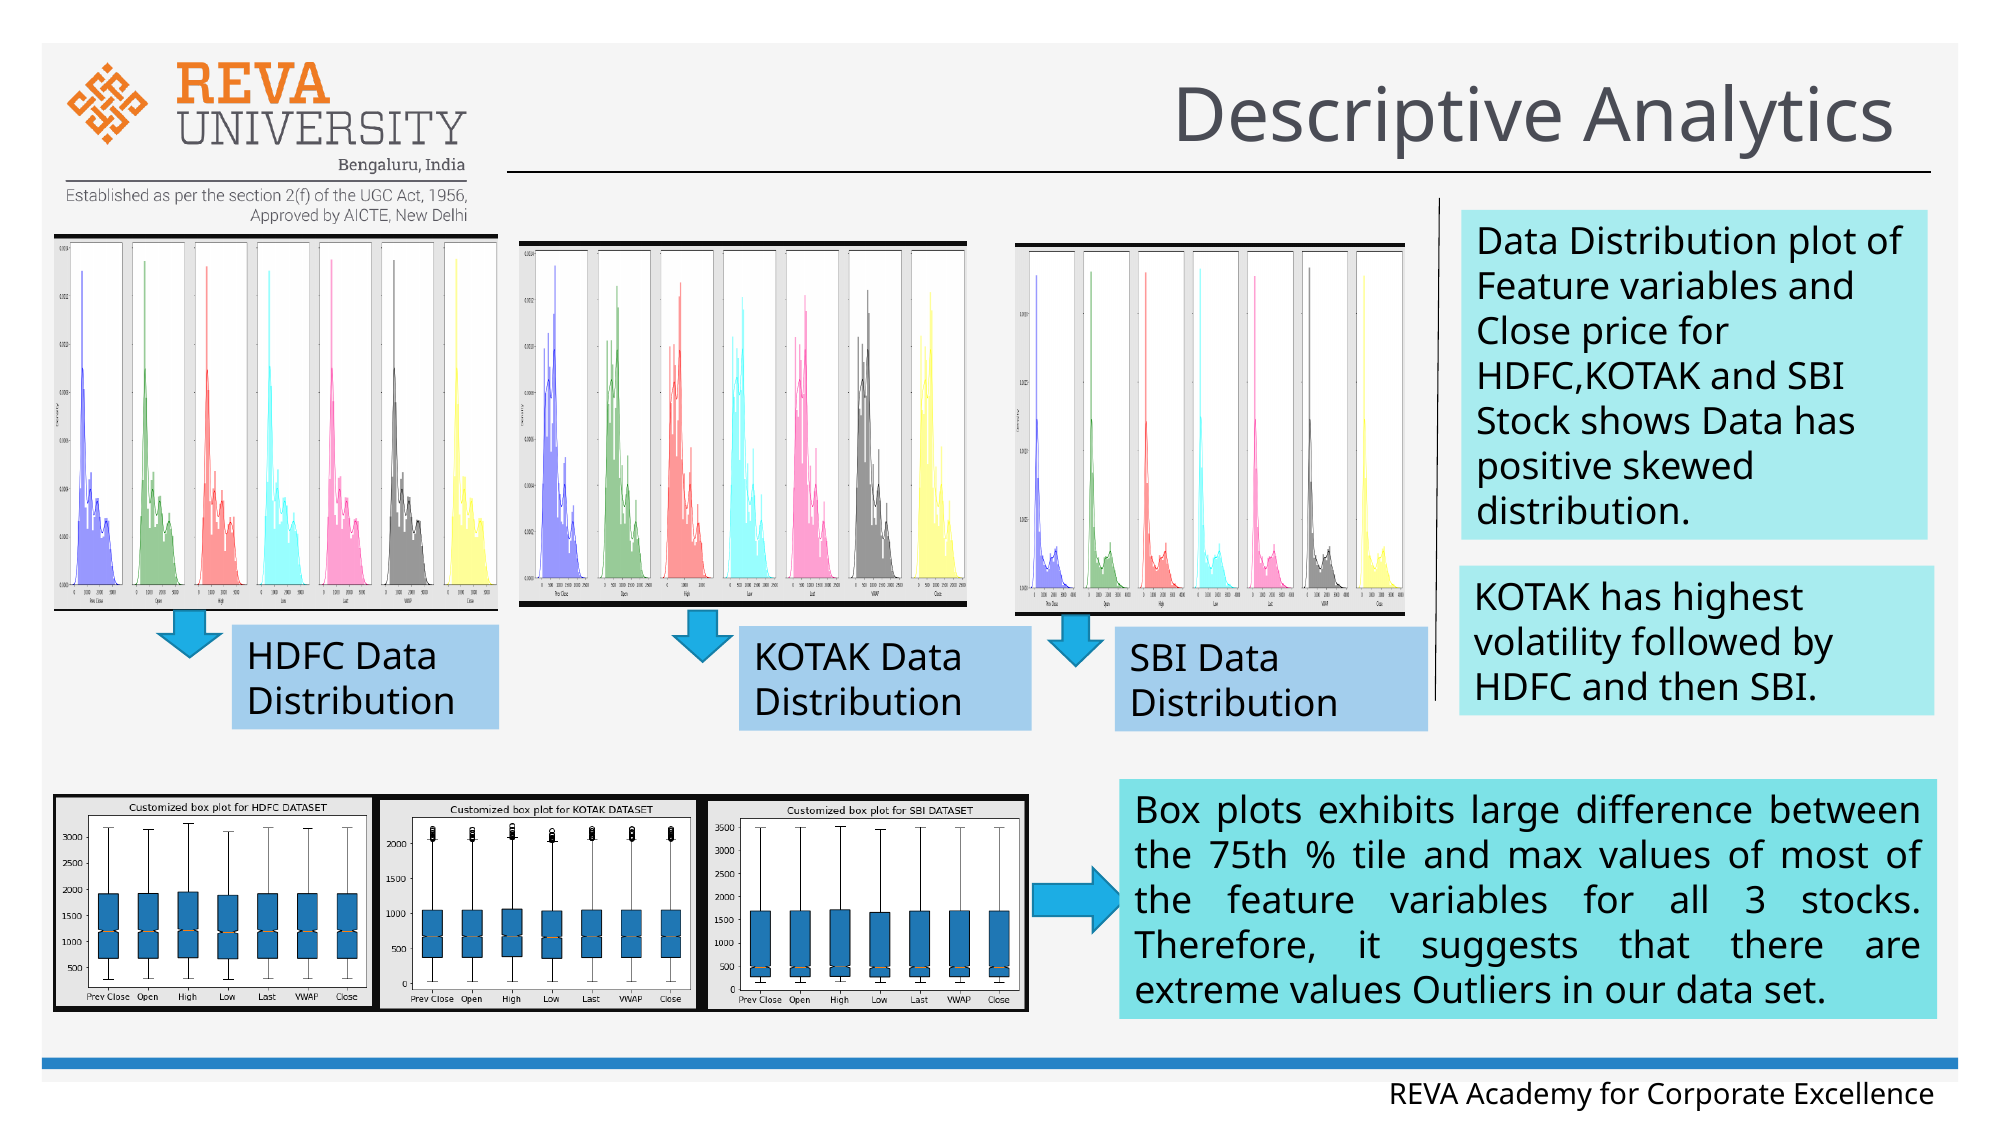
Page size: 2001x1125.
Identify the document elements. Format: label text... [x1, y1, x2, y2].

text_box HDFC Data Distribution [231, 624, 500, 730]
text_box SBI Data Distribution [1114, 626, 1429, 732]
picture [53, 794, 1029, 1012]
text_box Box plots exhibits large difference between the 75th % tile and max values of most of the feature variables for all 3 stocks. Therefore, it suggests that there are extreme values Outliers in our data set. [1119, 779, 1938, 1019]
text_box [1046, 616, 1105, 668]
text_box Data Distribution plot of Feature variables and Close price for HDFC,KOTAK and SBI Stock shows Data has positive skewed distribution. [1461, 209, 1928, 540]
picture [54, 234, 498, 612]
text_box KOTAK Data Distribution [739, 626, 1032, 731]
text_box KOTAK has highest volatility followed by HDFC and then SBI. [1459, 565, 1935, 716]
text_box [155, 612, 224, 659]
picture [65, 62, 467, 224]
text_box [1031, 865, 1119, 935]
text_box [1185, 447, 1689, 452]
title Descriptive Analytics [555, 62, 1931, 173]
picture [519, 241, 967, 607]
text_box [671, 609, 735, 664]
picture [1015, 243, 1406, 616]
